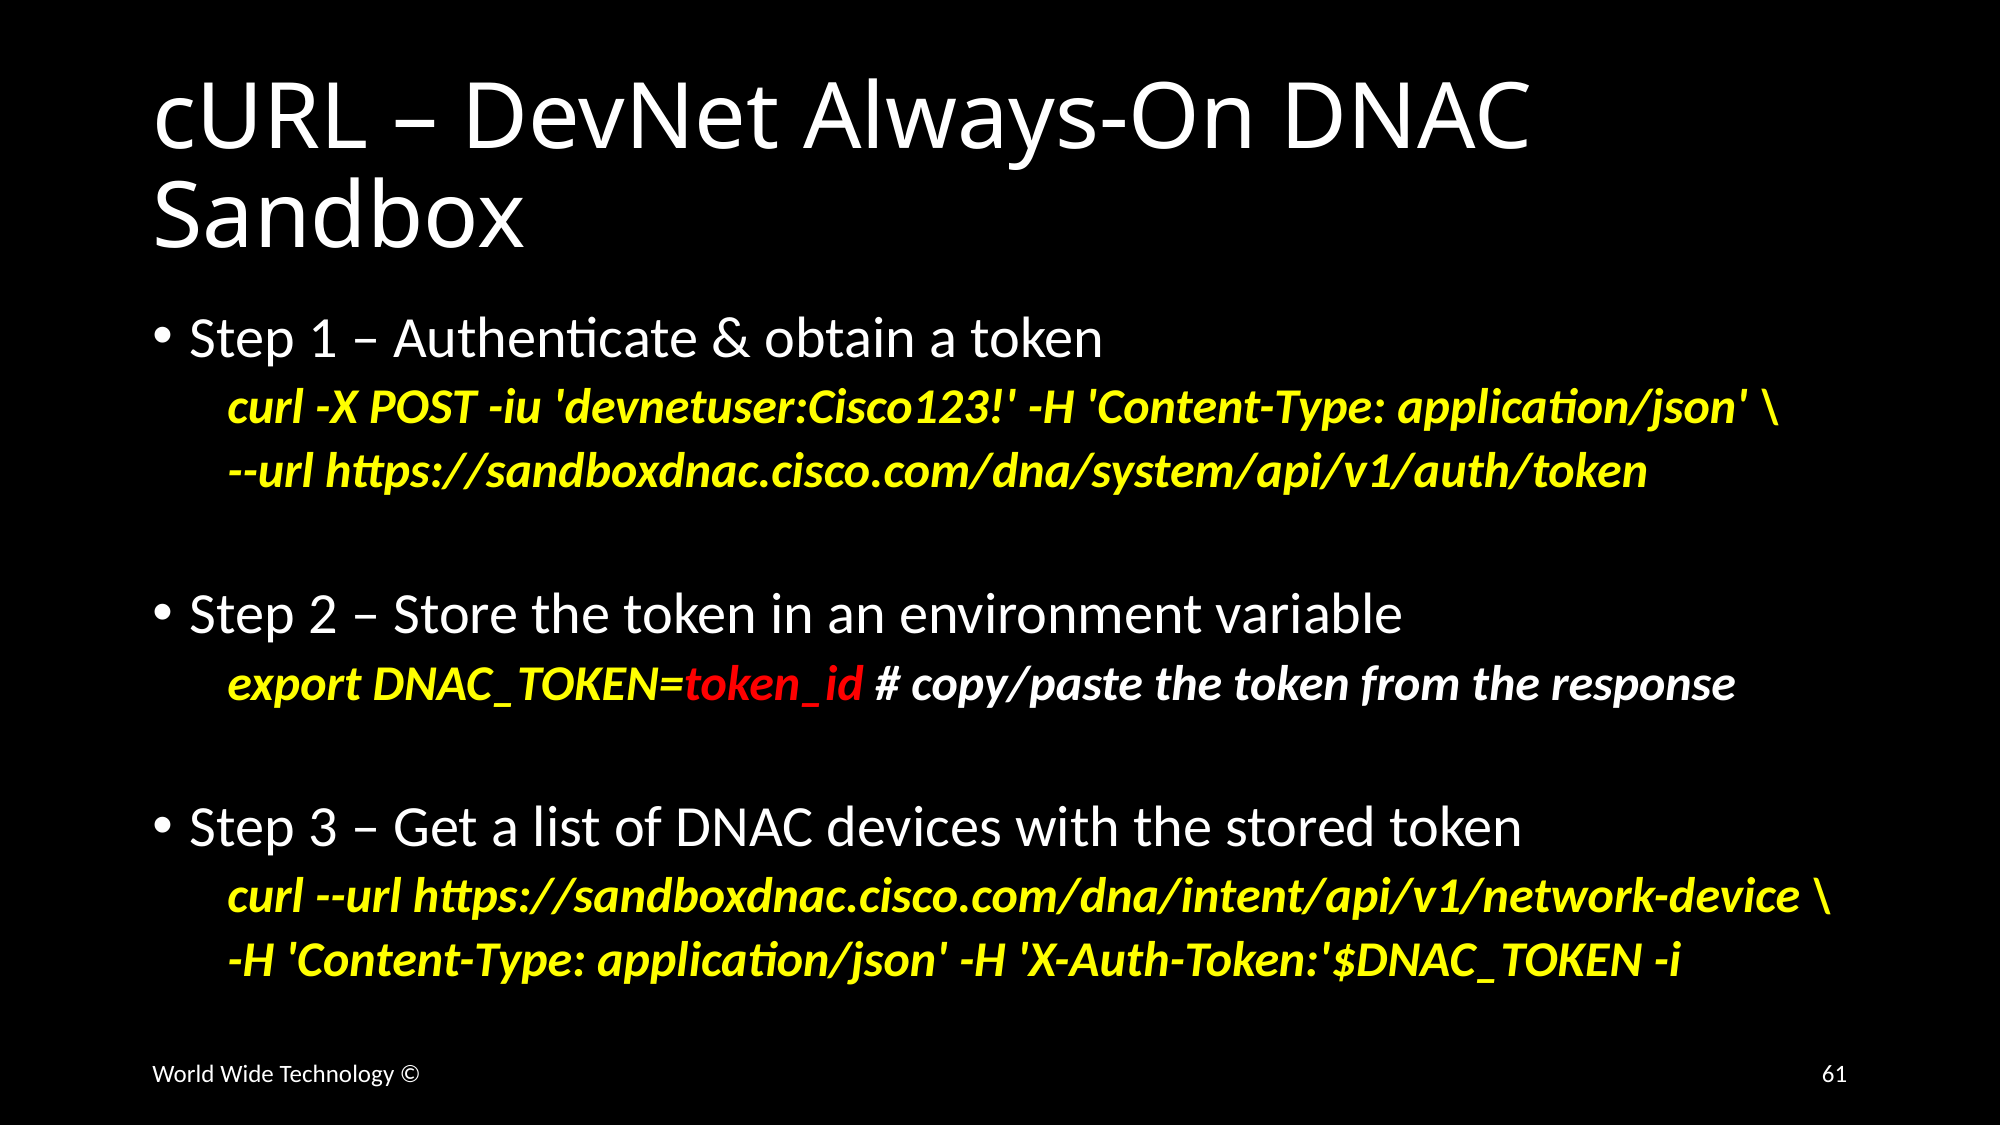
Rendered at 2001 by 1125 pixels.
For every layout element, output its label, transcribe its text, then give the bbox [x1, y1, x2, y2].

list Step 1 – Authenticate & obtain a token curl -X POST -iu 'devnetuser:Cisco123!' -H 'Content-Type: application/json' \ --url https://sandboxdnac.cisco.com/dna/system/api/v1/auth/token Step 2 – Store the token in an environment variable export DNAC_TOKEN=token_id # copy/paste the token from the response Step 3 – Get a list of DNAC devices with the stored token curl --url https://sandboxdnac.cisco.com/dna/intent/api/v1/network-device \ -H 'Content-Type: application/json' -H 'X-Auth-Token:'$DNAC_TOKEN -i [137, 299, 1888, 1014]
slide_number 61 [1412, 1042, 1863, 1103]
title cURL – DevNet Always-On DNAC Sandbox [137, 59, 1863, 278]
slide_number World Wide Technology © [137, 1042, 588, 1103]
